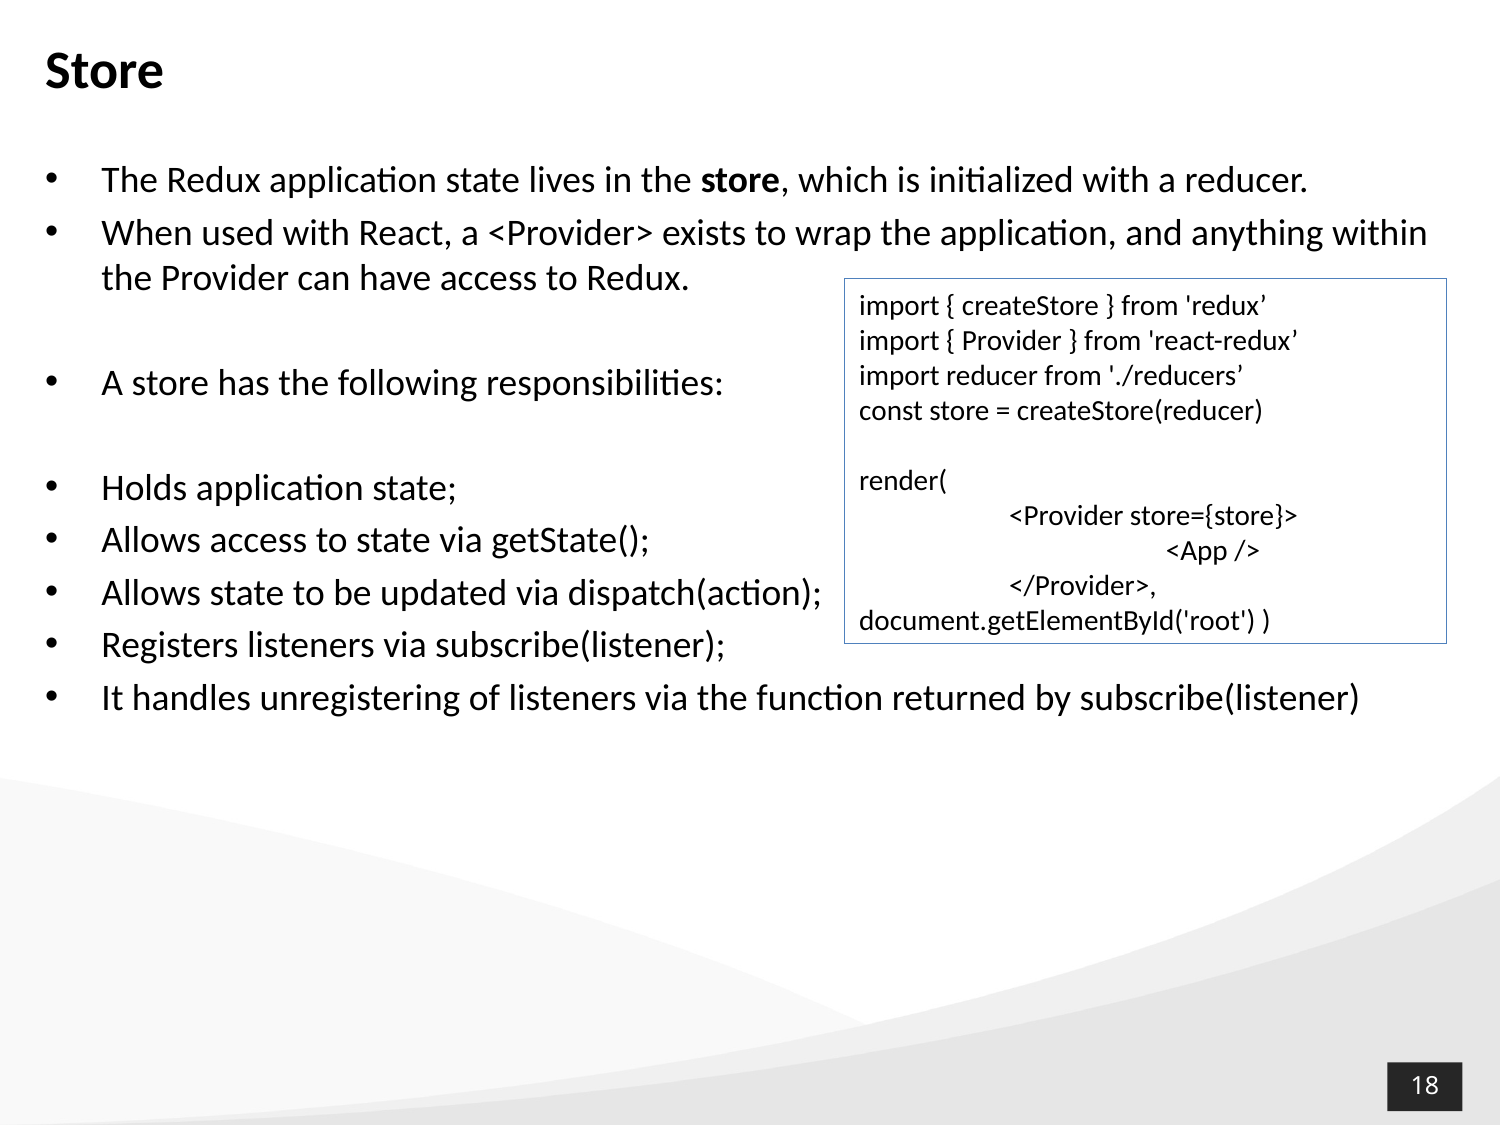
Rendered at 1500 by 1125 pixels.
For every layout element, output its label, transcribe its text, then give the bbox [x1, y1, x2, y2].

list The Redux application state lives in the store, which is initialized with a reducer. When used with React, a <Provider> exists to wrap the application, and anything within the Provider can have access to Redux. A store has the following responsibilities: Holds application state; Allows access to state via getState(); Allows state to be updated via dispatch(action); Registers listeners via subscribe(listener); It handles unregistering of listeners via the function returned by subscribe(listener) [29, 147, 1478, 1012]
picture [0, 0, 1500, 1125]
title Store [29, 21, 1478, 114]
text_box import { createStore } from 'redux’ import { Provider } from 'react-redux’ import reducer from './reducers’ const store = createStore(reducer) render( <Provider store={store}> <App /> </Provider>, document.getElementById('root') ) [844, 278, 1447, 644]
